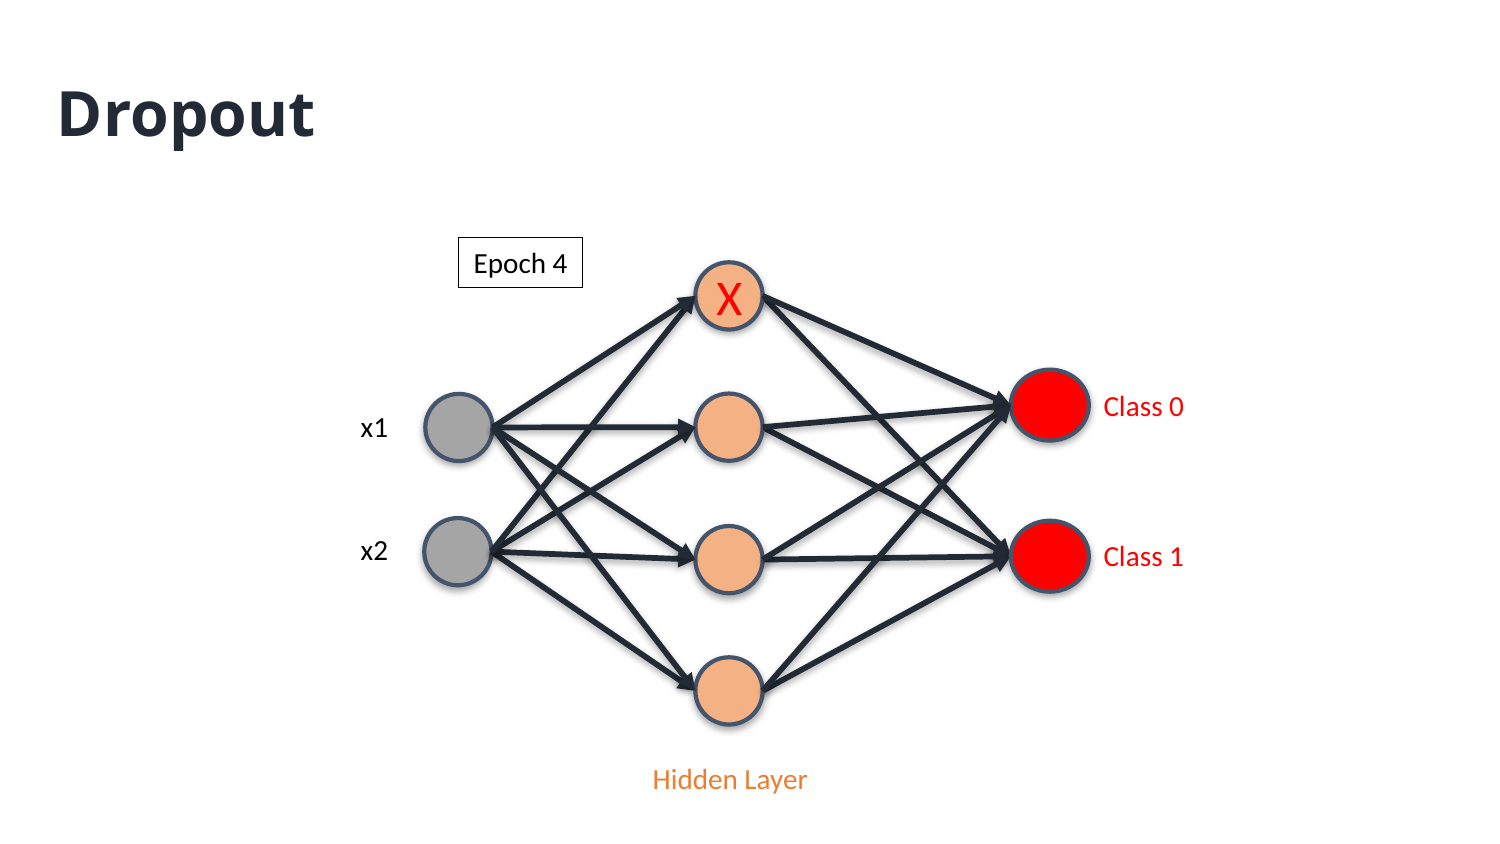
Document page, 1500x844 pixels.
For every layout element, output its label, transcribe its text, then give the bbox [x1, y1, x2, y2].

text_box Dropout [42, 66, 1317, 180]
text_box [762, 295, 1011, 405]
text_box [749, 268, 763, 323]
text_box [424, 518, 491, 586]
text_box x2 [353, 523, 409, 574]
text_box Hidden Layer [637, 753, 951, 803]
text_box [1011, 520, 1088, 592]
text_box x1 [353, 400, 409, 451]
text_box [492, 295, 696, 427]
text_box Class 1 [1088, 530, 1216, 580]
text_box Class 0 [1088, 379, 1216, 430]
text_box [762, 405, 1011, 691]
text_box [425, 393, 491, 462]
text_box [696, 393, 762, 461]
text_box [695, 657, 762, 725]
text_box Epoch 4 [458, 237, 583, 288]
text_box X [701, 257, 749, 333]
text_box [492, 427, 696, 691]
text_box [1011, 369, 1088, 441]
text_box [695, 277, 701, 315]
text_box [696, 526, 762, 594]
